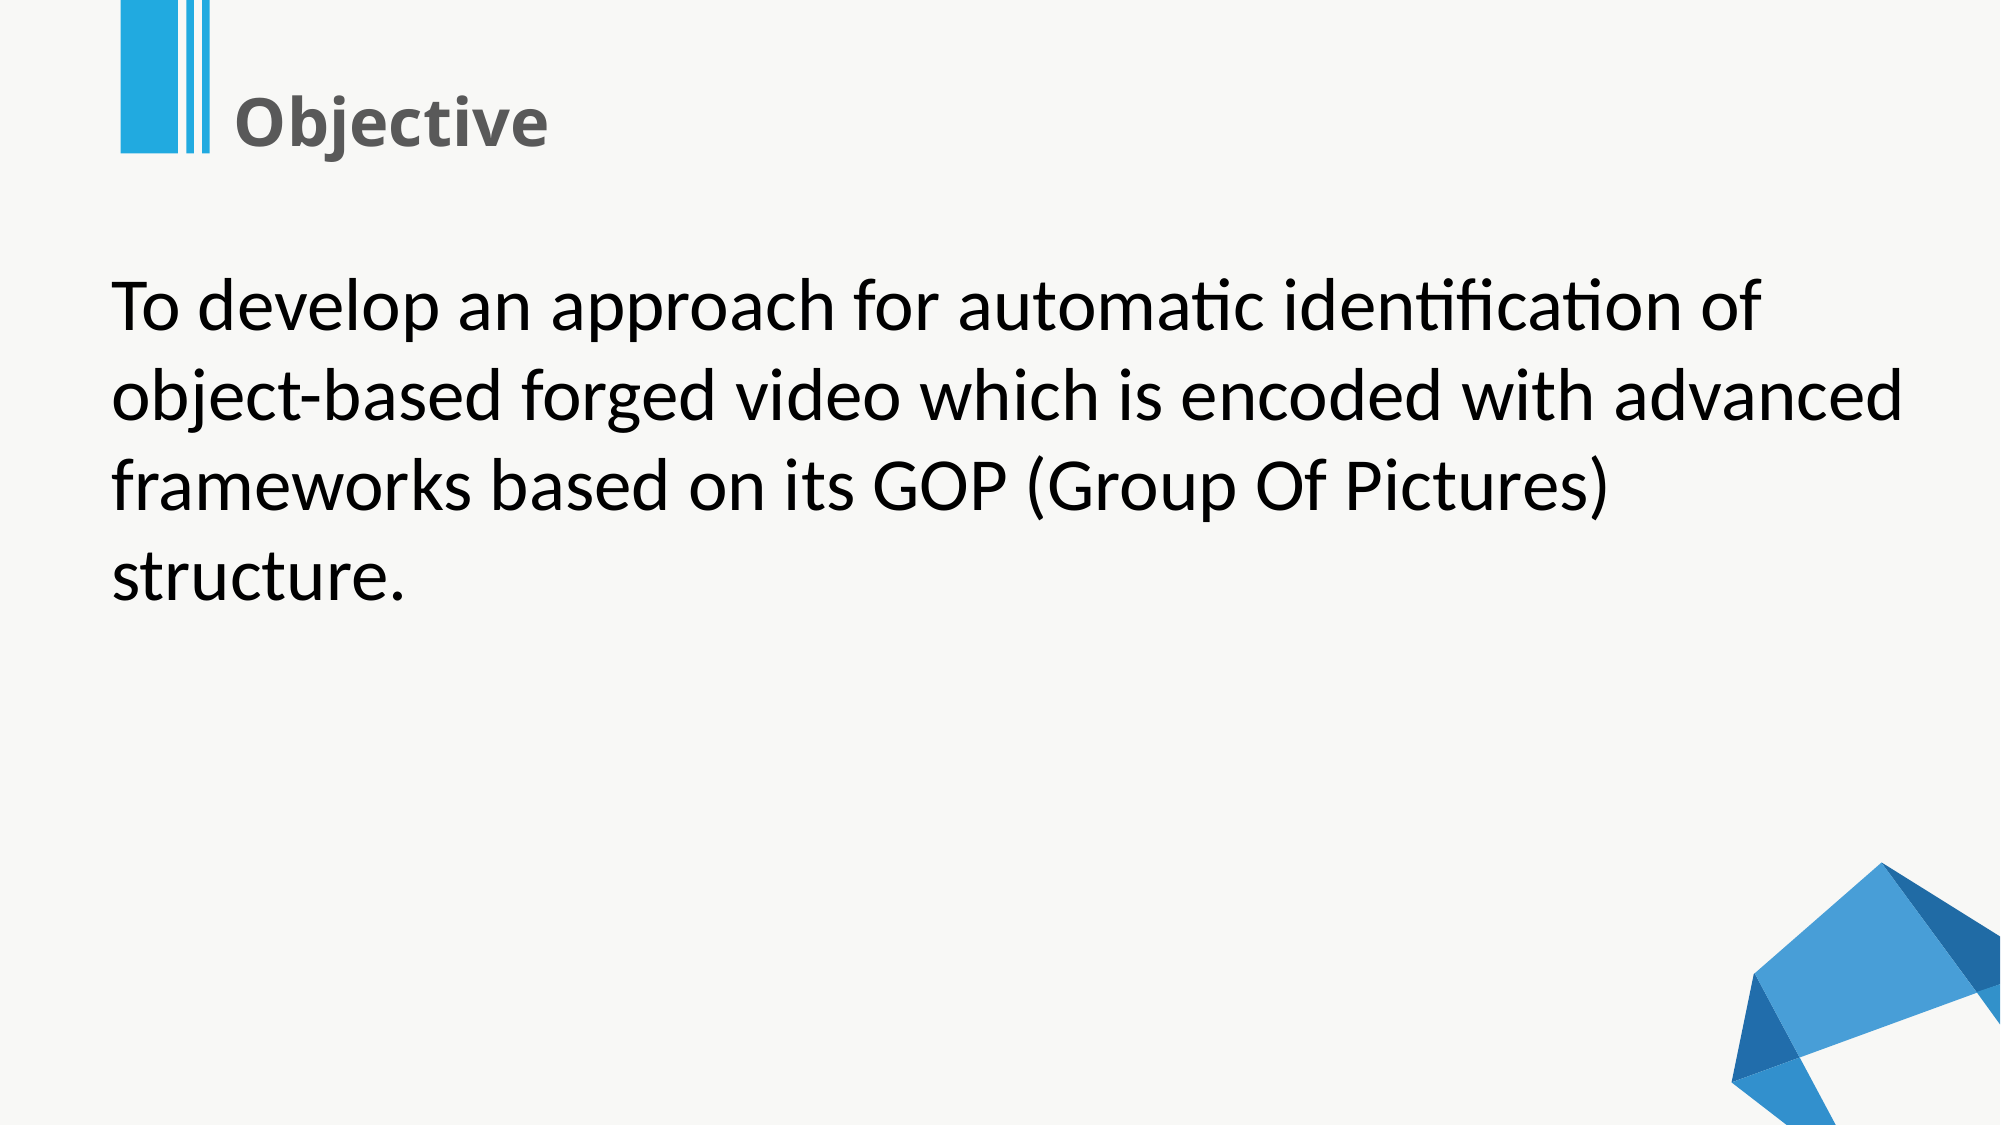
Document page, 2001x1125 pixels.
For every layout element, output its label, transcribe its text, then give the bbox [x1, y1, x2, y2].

text_box Objective [233, 63, 830, 160]
text_box [201, 0, 211, 154]
text_box [120, 0, 179, 154]
text_box To develop an approach for automatic identification of object-based forged video which is encoded with advanced frameworks based on its GOP (Group Of Pictures) structure. [96, 248, 1938, 682]
text_box [185, 0, 195, 154]
